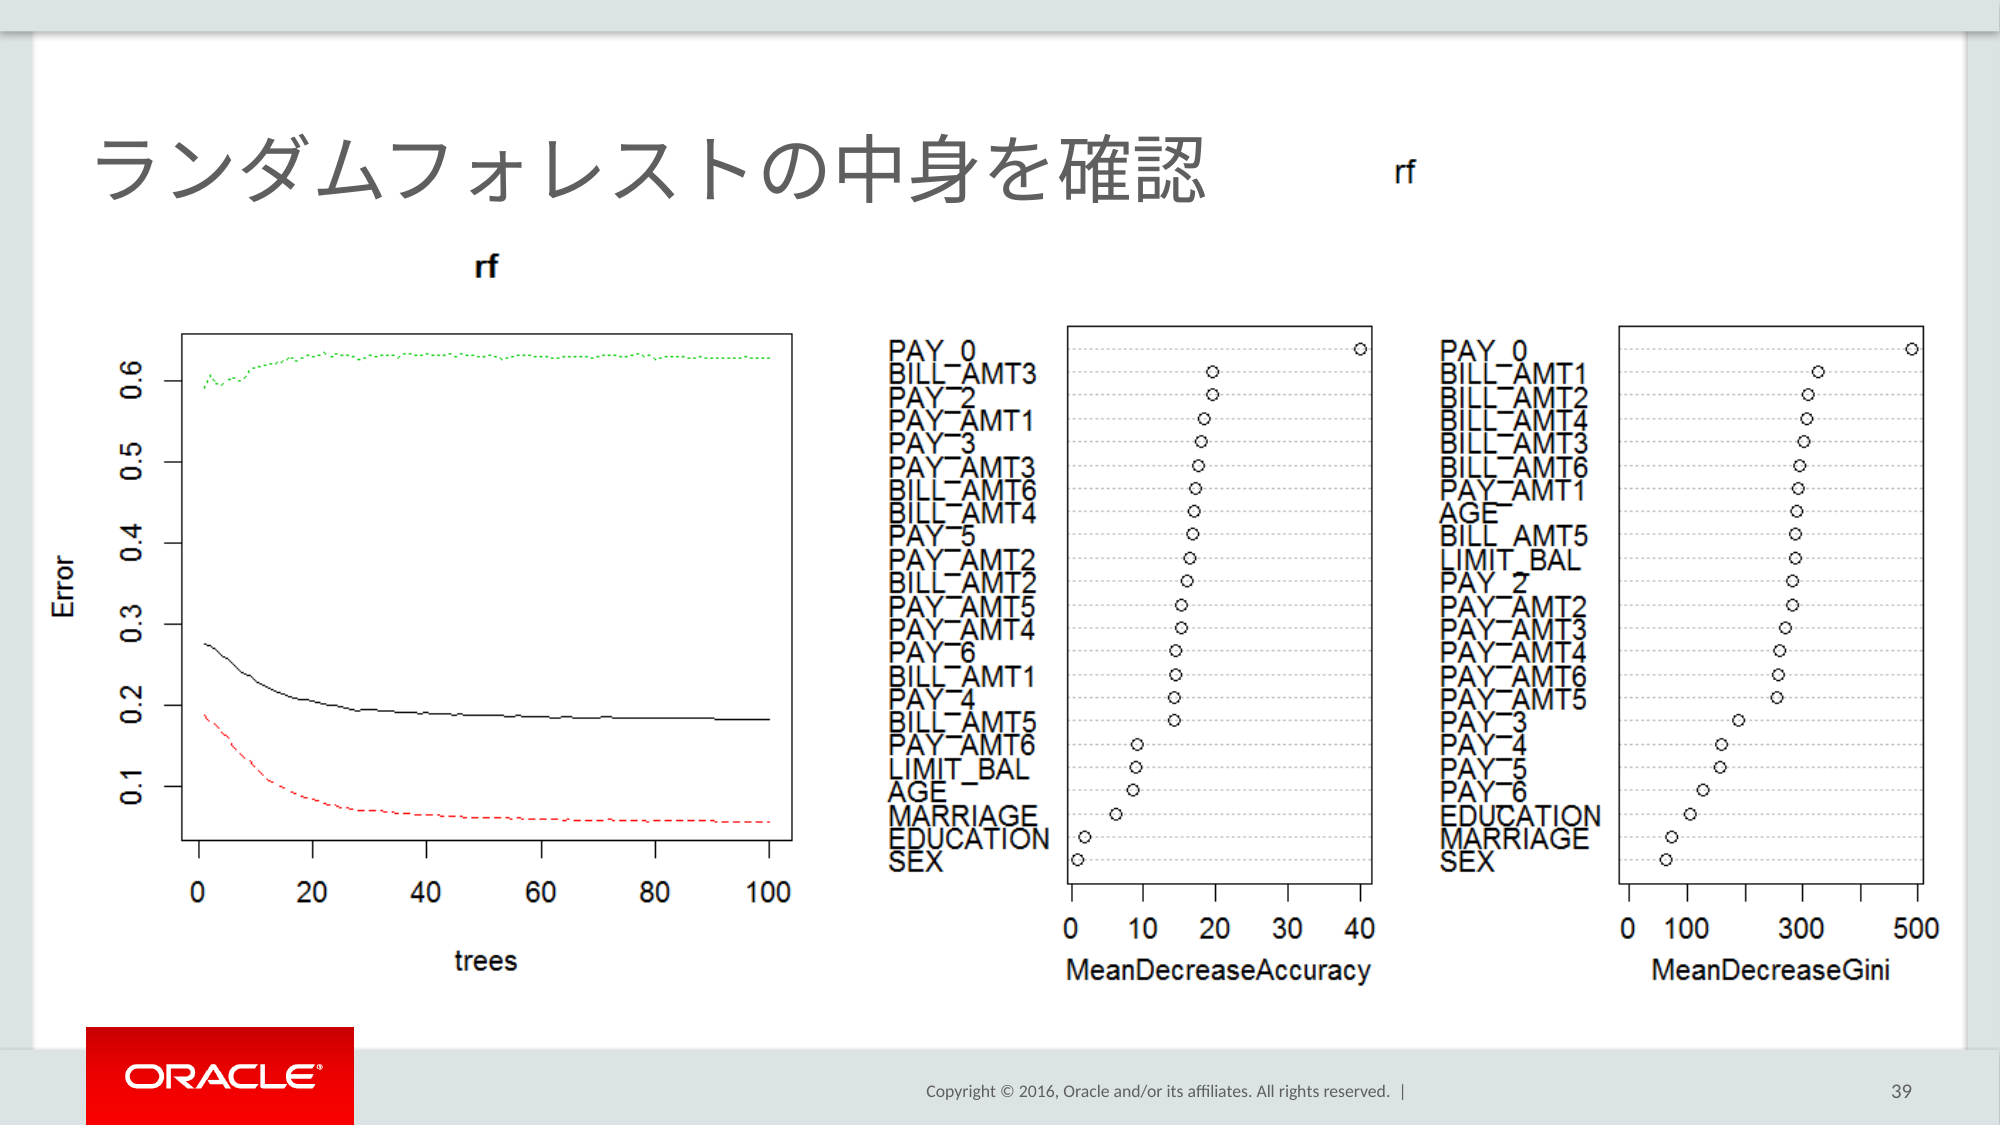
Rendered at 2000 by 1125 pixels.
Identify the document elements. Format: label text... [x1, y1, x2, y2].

picture [86, 1027, 354, 1125]
picture [42, 121, 1957, 1020]
slide_number 39 [1849, 1075, 1913, 1106]
title ランダムフォレストの中身を確認 [87, 66, 1913, 193]
